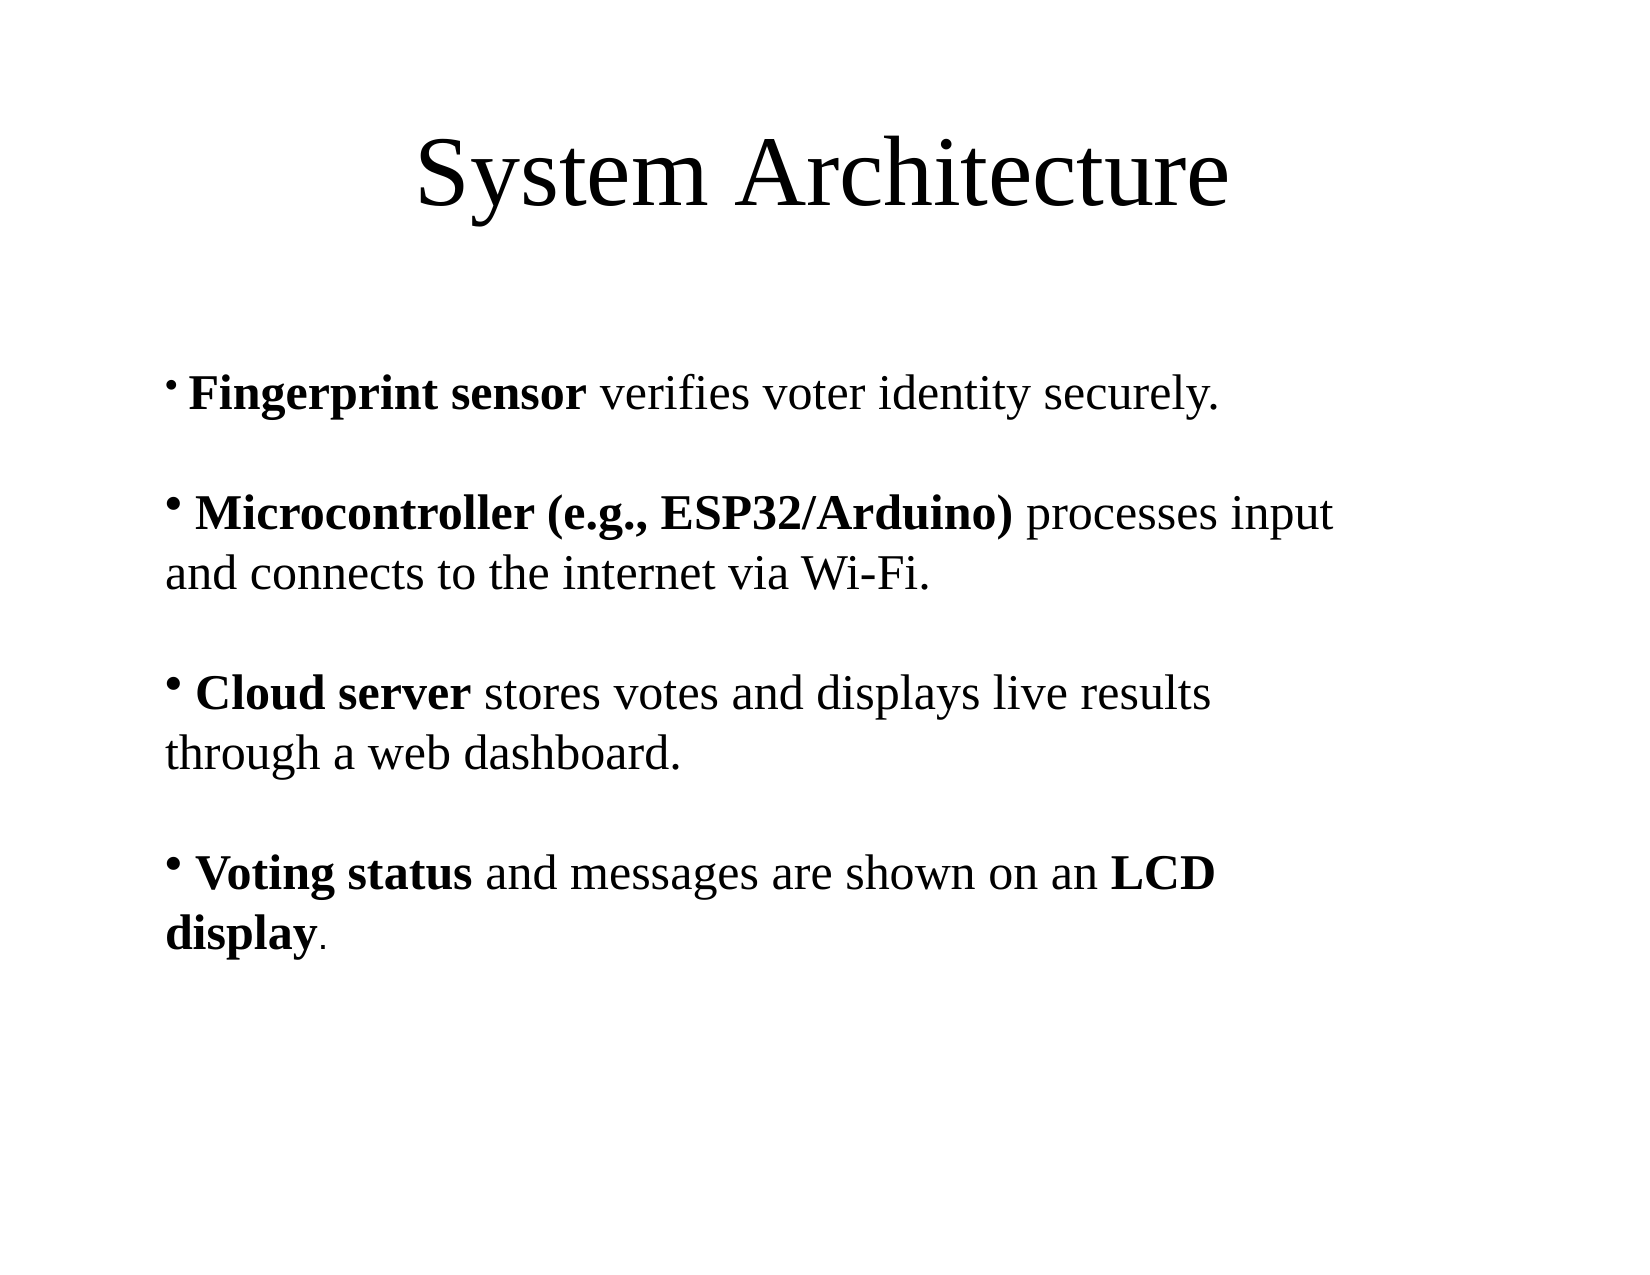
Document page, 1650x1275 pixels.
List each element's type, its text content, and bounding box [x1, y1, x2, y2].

title System Architecture [134, 102, 1516, 319]
text_box Fingerprint sensor verifies voter identity securely. Microcontroller (e.g., ESP32/Arduino) processes input and connects to the internet via Wi-Fi. Cloud server stores votes and displays live results through a web dashboard. Voting status and messages are shown on an LCD display. [149, 306, 1363, 967]
